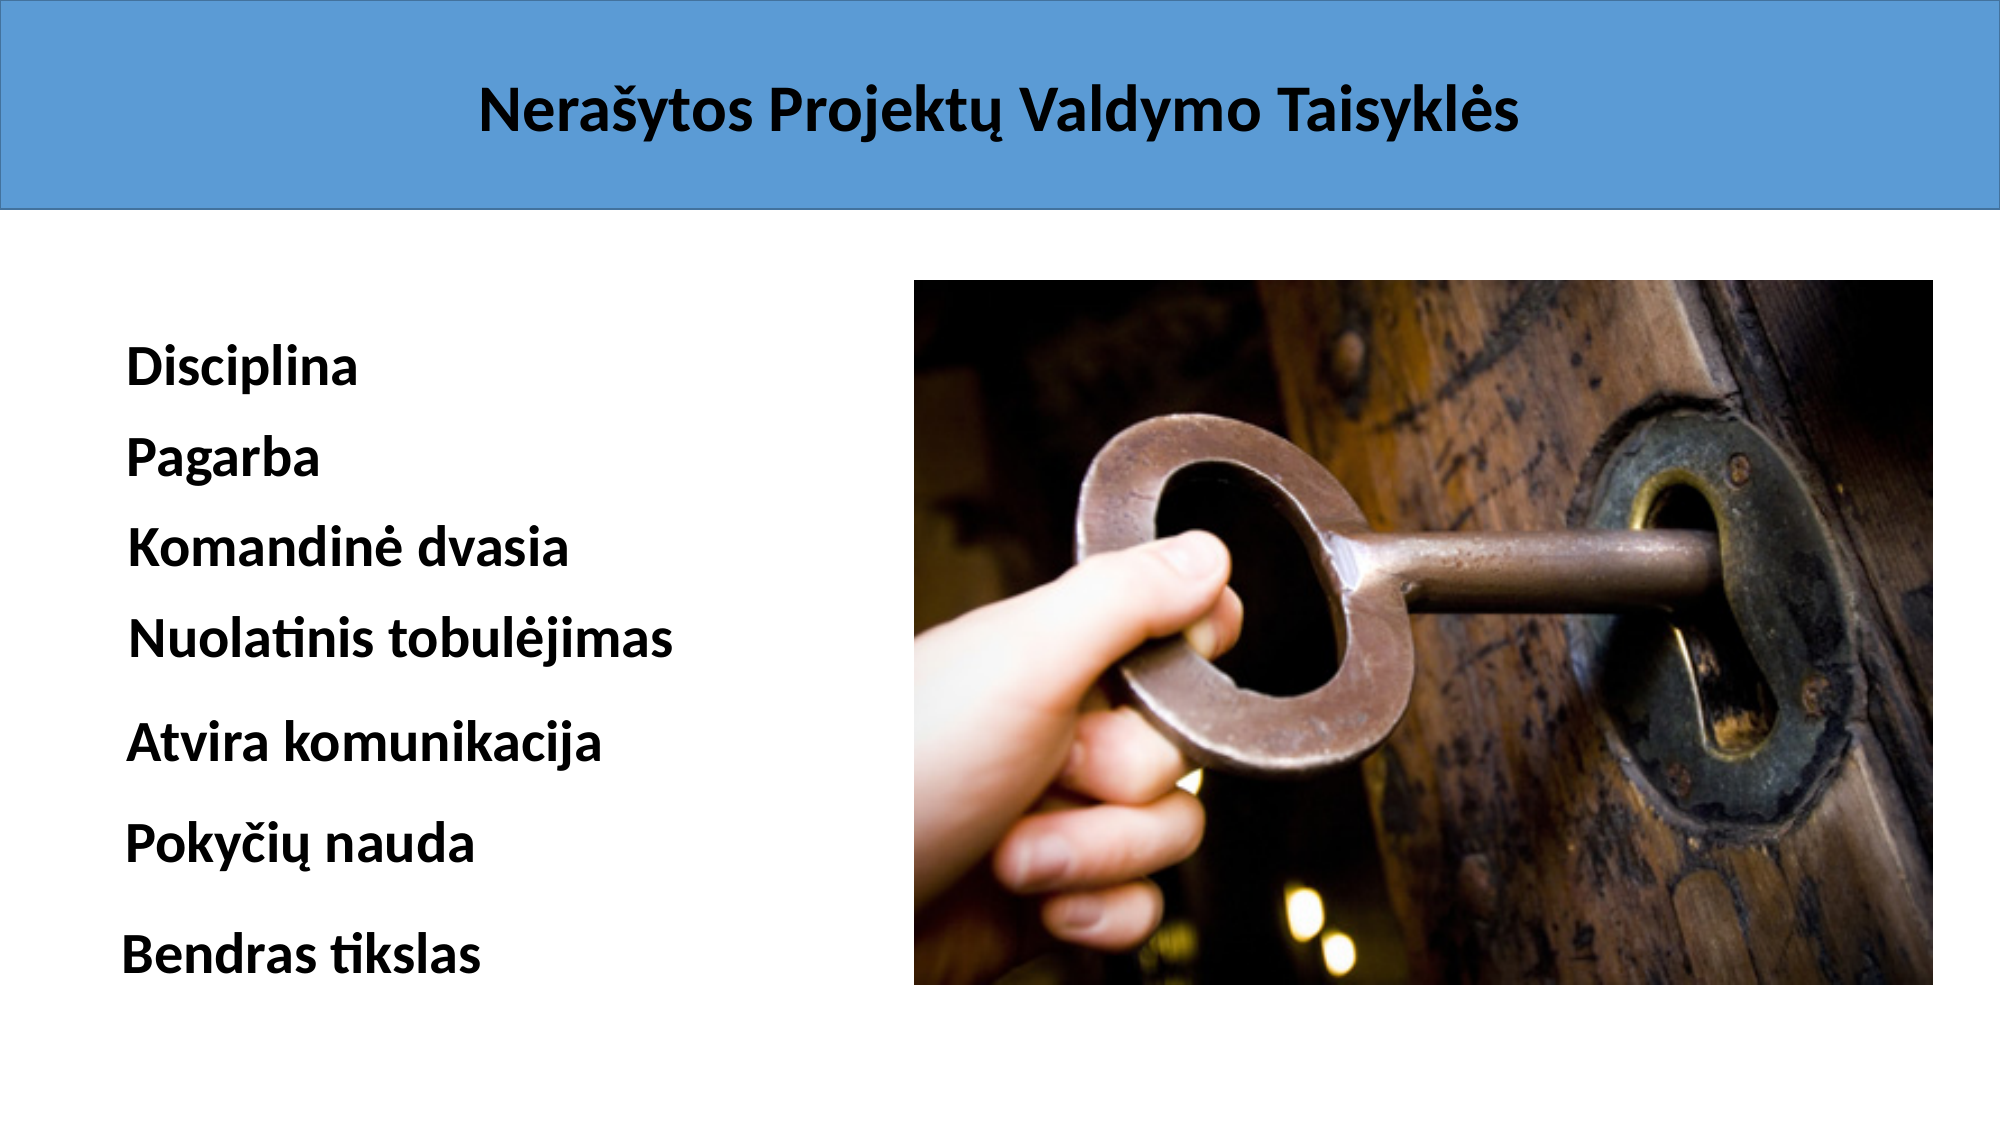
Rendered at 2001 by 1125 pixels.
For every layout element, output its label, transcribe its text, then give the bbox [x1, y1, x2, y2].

text_box Nerašytos Projektų Valdymo Taisyklės [0, 0, 2000, 210]
text_box Disciplina [112, 319, 375, 405]
text_box Pagarba [112, 410, 337, 496]
text_box Nuolatinis tobulėjimas [114, 591, 689, 677]
text_box Bendras tikslas [106, 907, 497, 993]
text_box Komandinė dvasia [113, 501, 586, 586]
picture [914, 280, 1933, 985]
text_box Pokyčių nauda [111, 796, 492, 882]
text_box Atvira komunikacija [111, 695, 619, 781]
